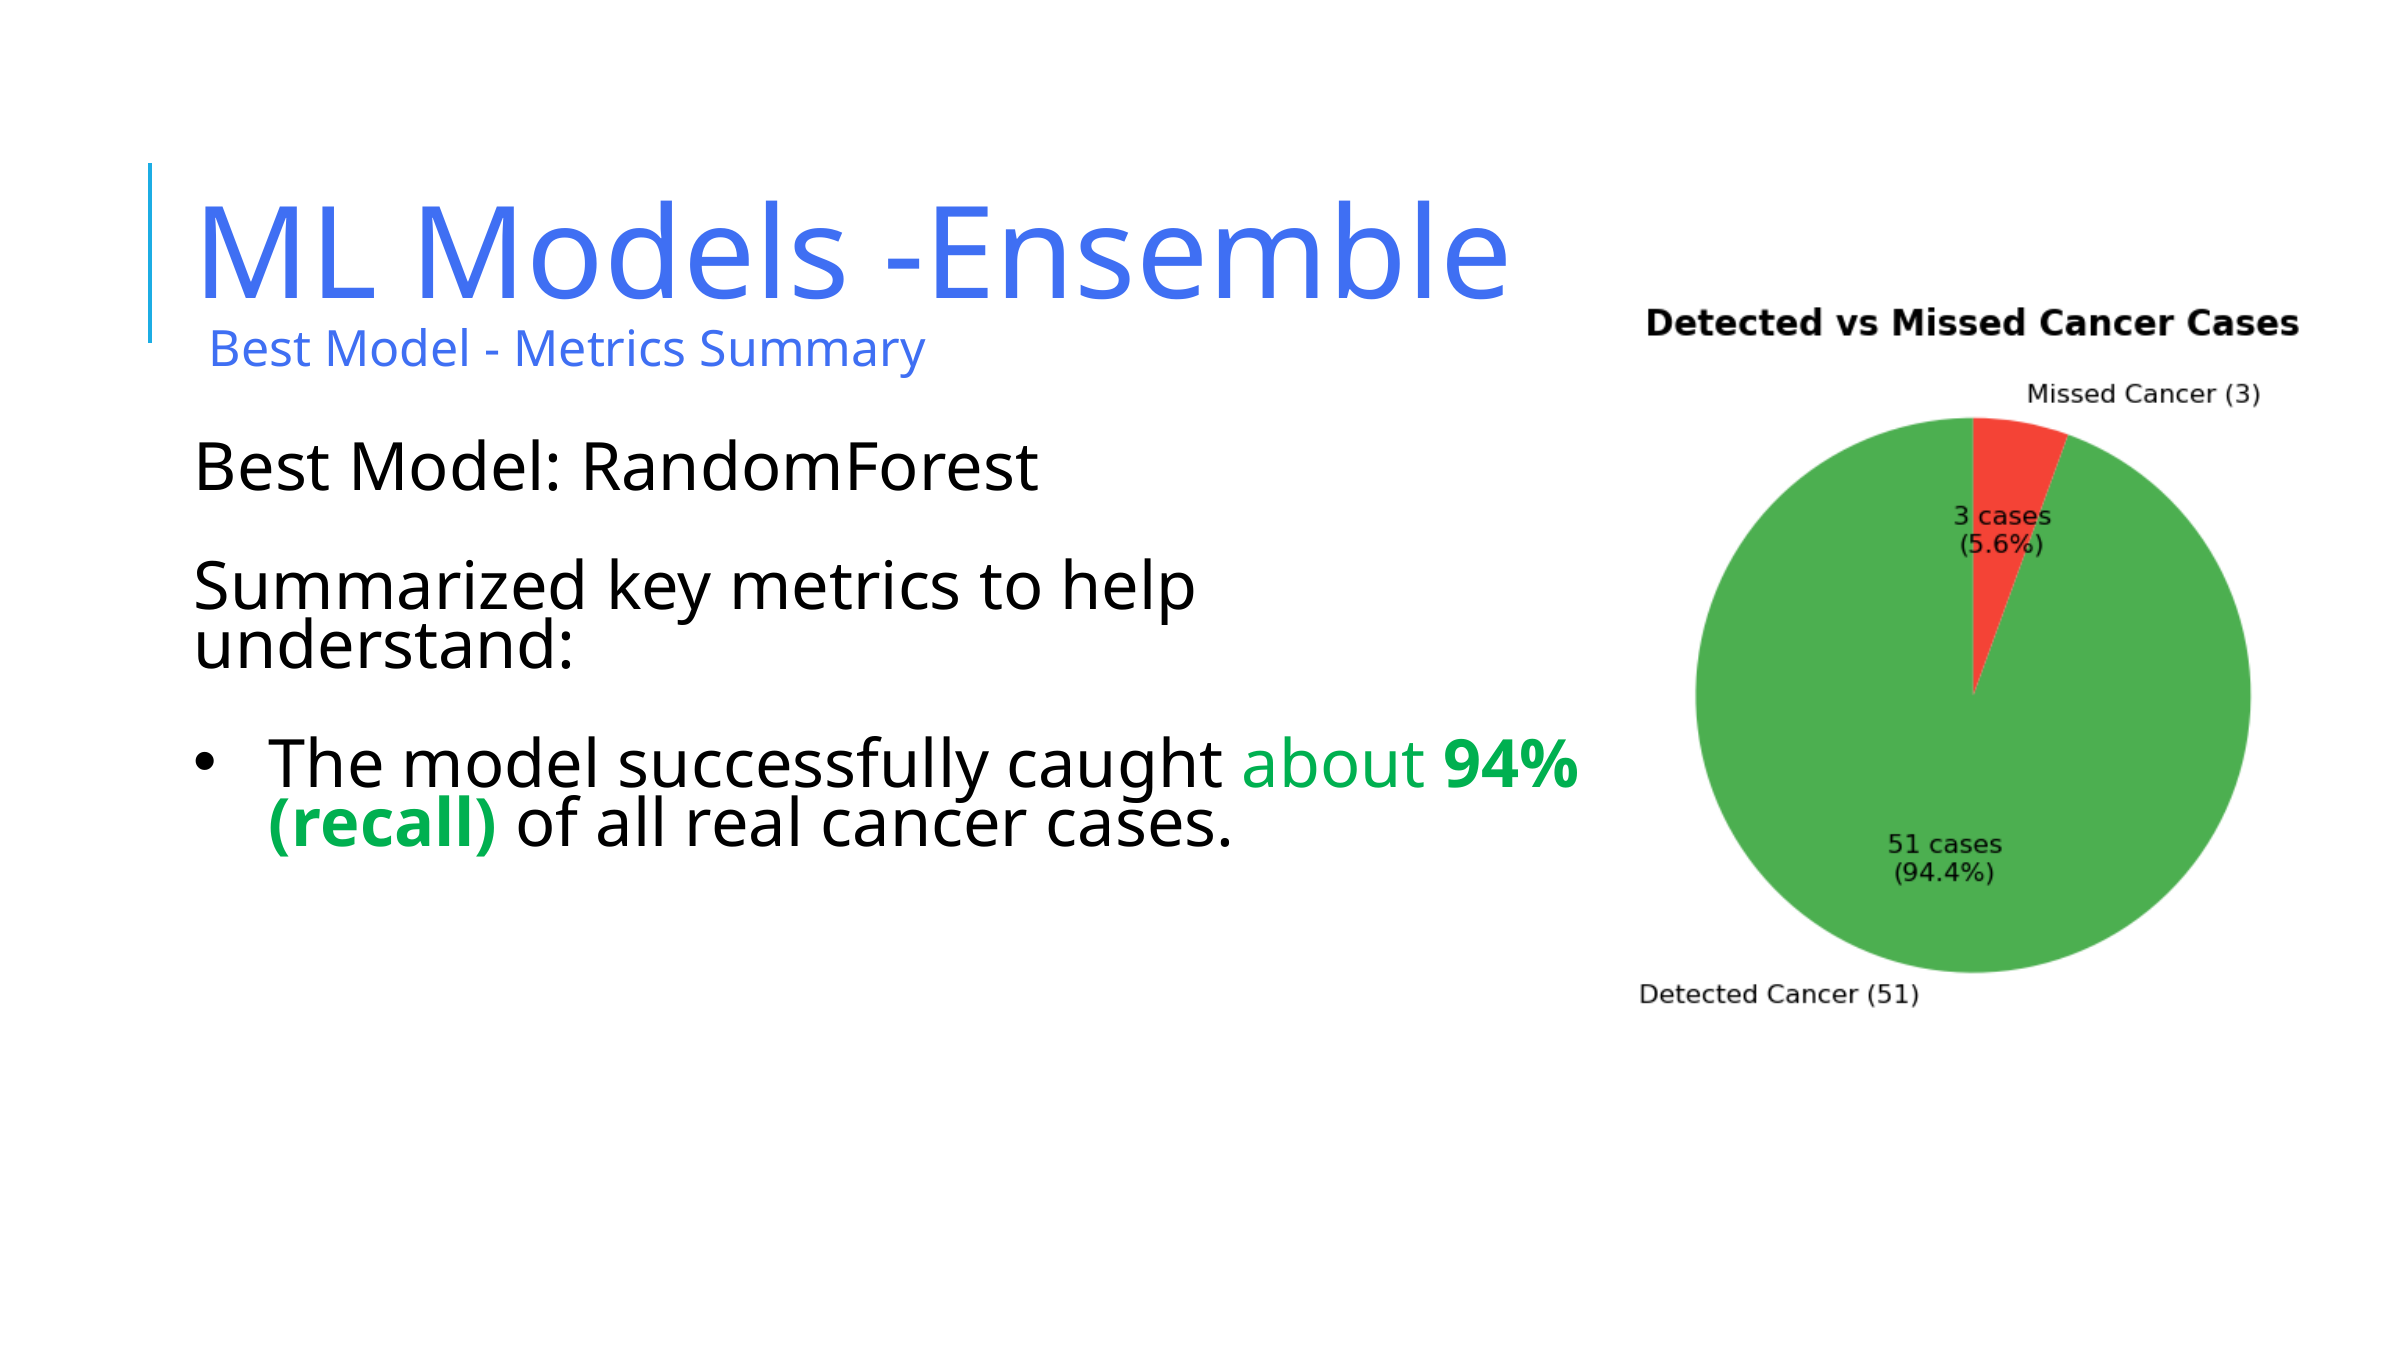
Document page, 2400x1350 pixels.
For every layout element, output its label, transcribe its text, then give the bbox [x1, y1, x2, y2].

text_box ML Models -Ensemble [193, 163, 1434, 324]
text_box Best Model: RandomForest Summarized key metrics to help understand: The model successfully caught about 94% (recall) of all real cancer cases. [193, 444, 1581, 1290]
text_box Best Model - Metrics Summary [193, 300, 1394, 384]
picture [1611, 291, 2335, 1059]
